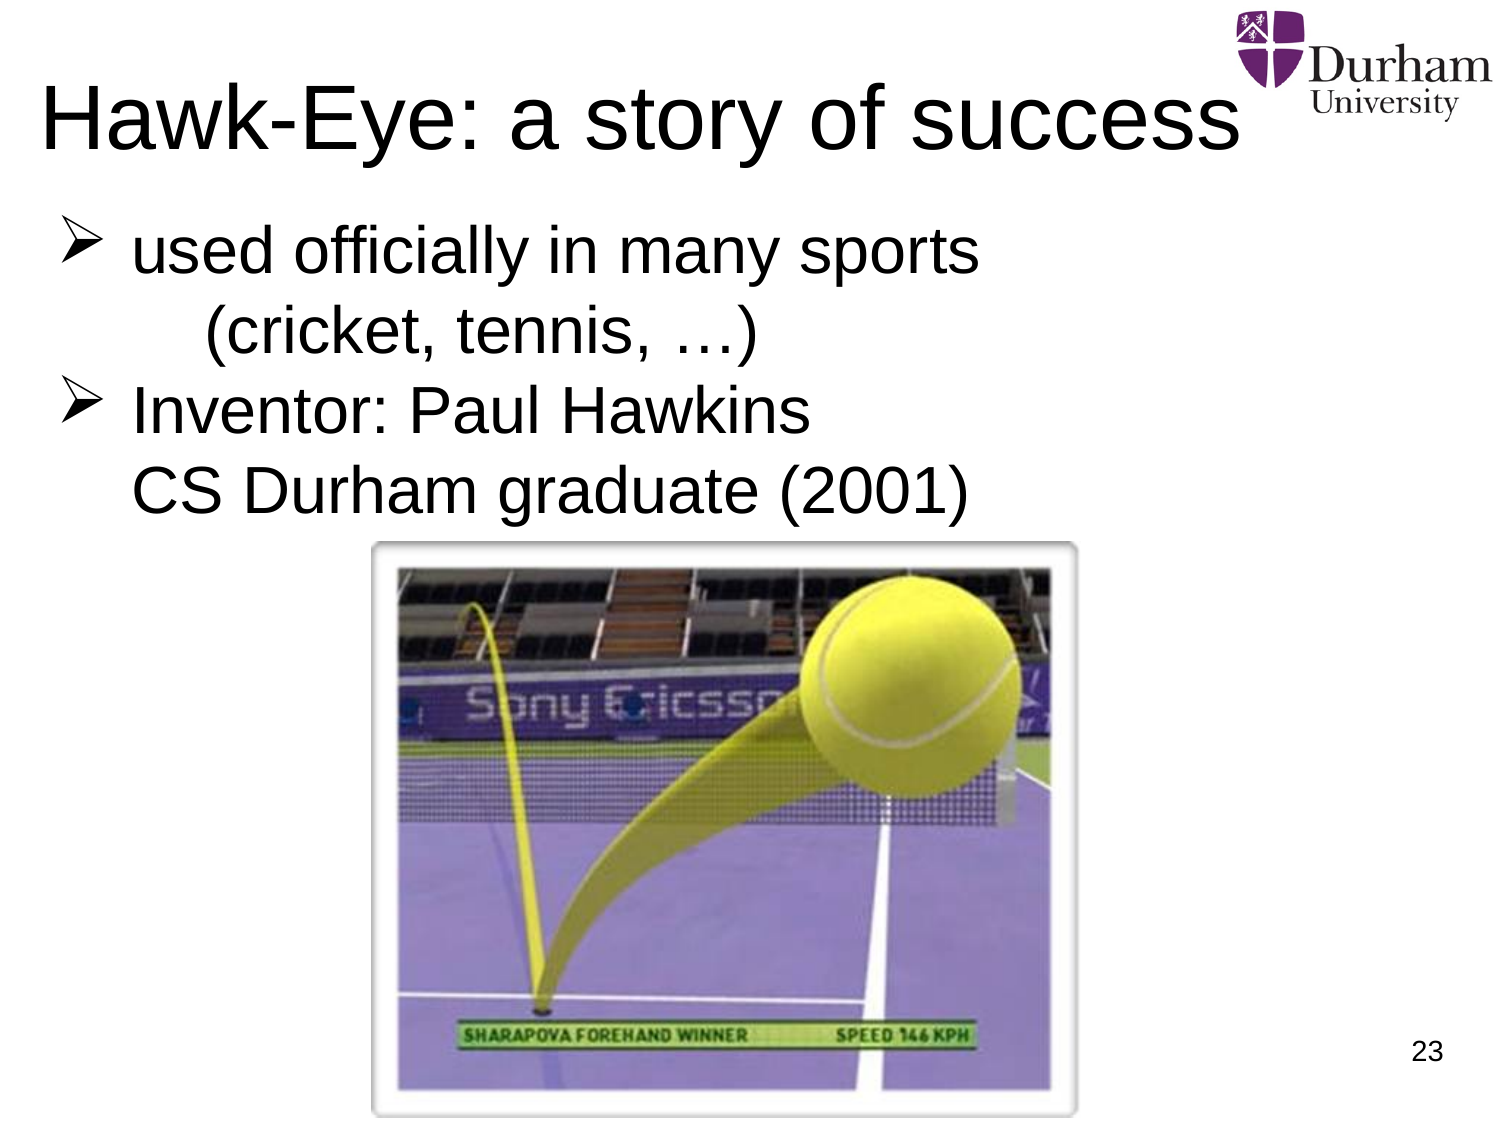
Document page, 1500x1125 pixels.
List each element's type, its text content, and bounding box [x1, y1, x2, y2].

picture [371, 541, 1081, 1118]
picture [1233, 7, 1495, 122]
title Hawk-Eye: a story of success [0, 19, 1317, 207]
text_box used officially in many sports (cricket, tennis, …) Inventor: Paul Hawkins CS Durham graduate (2001) [41, 129, 1471, 1083]
text_box 23 [1393, 1024, 1459, 1071]
